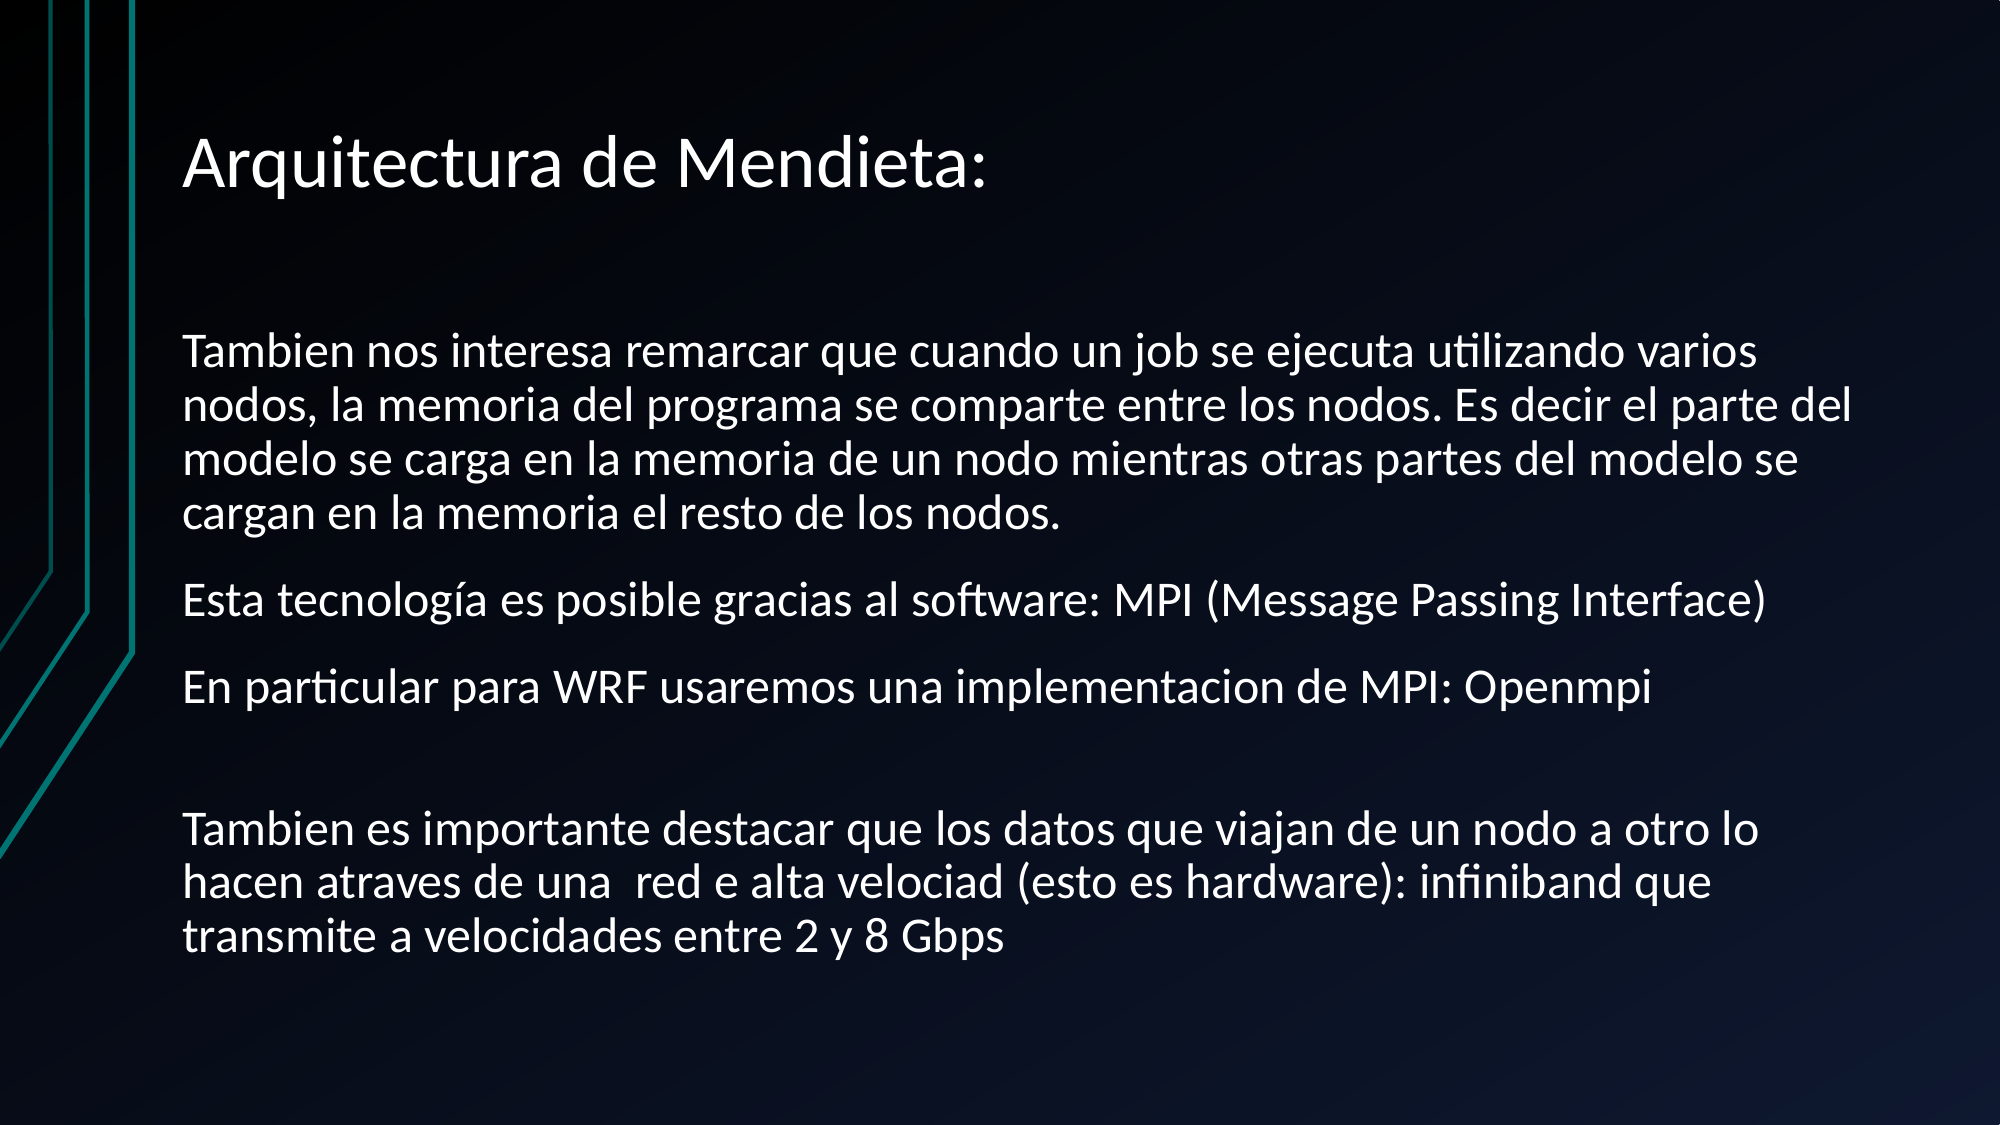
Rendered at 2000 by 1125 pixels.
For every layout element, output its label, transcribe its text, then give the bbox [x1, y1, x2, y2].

list Arquitectura de Mendieta: Tambien nos interesa remarcar que cuando un job se ejecuta utilizando varios nodos, la memoria del programa se comparte entre los nodos. Es decir el parte del modelo se carga en la memoria de un nodo mientras otras partes del modelo se cargan en la memoria el resto de los nodos. Esta tecnología es posible gracias al software: MPI (Message Passing Interface) En particular para WRF usaremos una implementacion de MPI: Openmpi Tambien es importante destacar que los datos que viajan de un nodo a otro lo hacen atraves de una red e alta velociad (esto es hardware): infiniband que transmite a velocidades entre 2 y 8 Gbps [162, 112, 1888, 1063]
